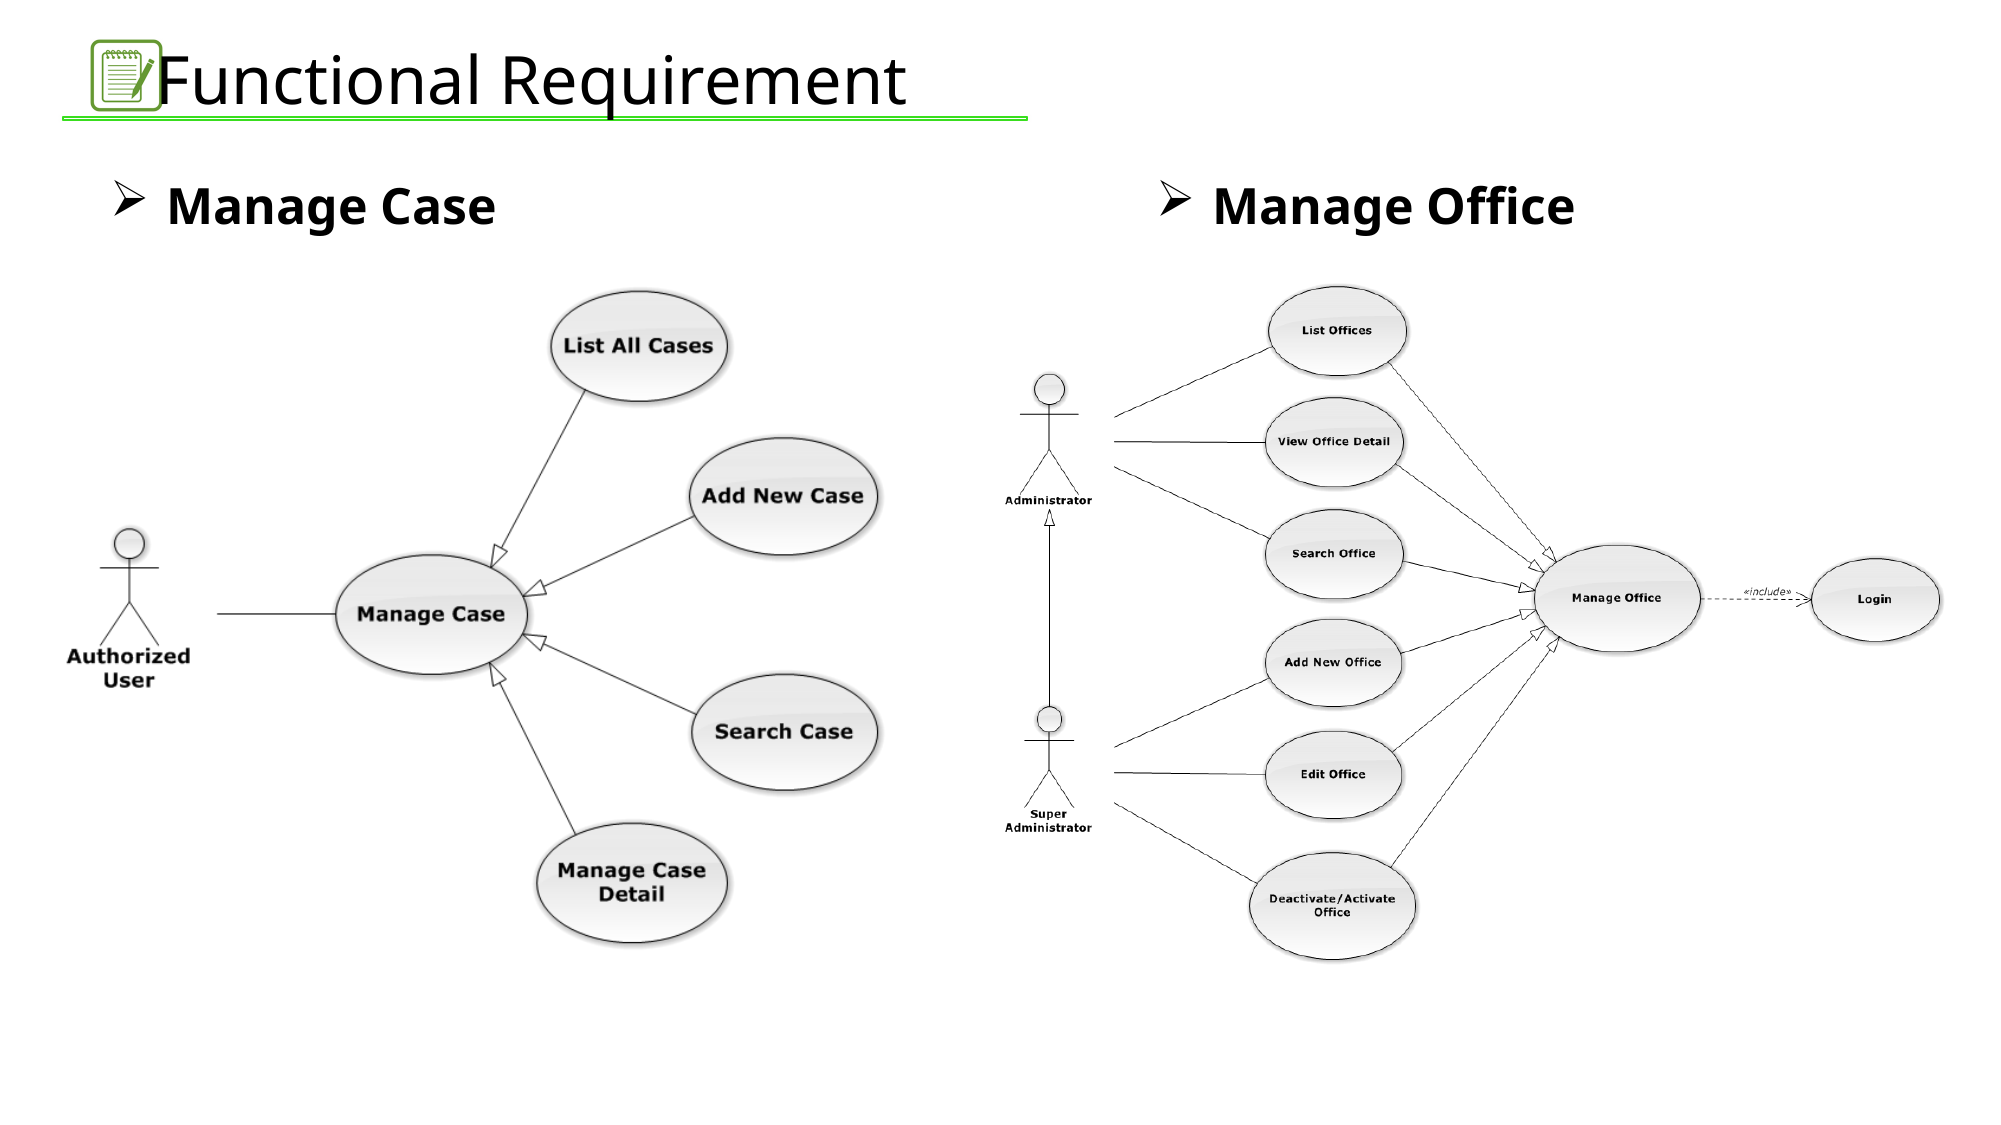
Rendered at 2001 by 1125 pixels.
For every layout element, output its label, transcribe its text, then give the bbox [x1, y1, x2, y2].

picture [42, 30, 1053, 159]
picture [971, 273, 1952, 972]
picture [23, 273, 896, 961]
text_box Manage Case [95, 167, 512, 243]
text_box Manage Office [1141, 167, 1591, 243]
